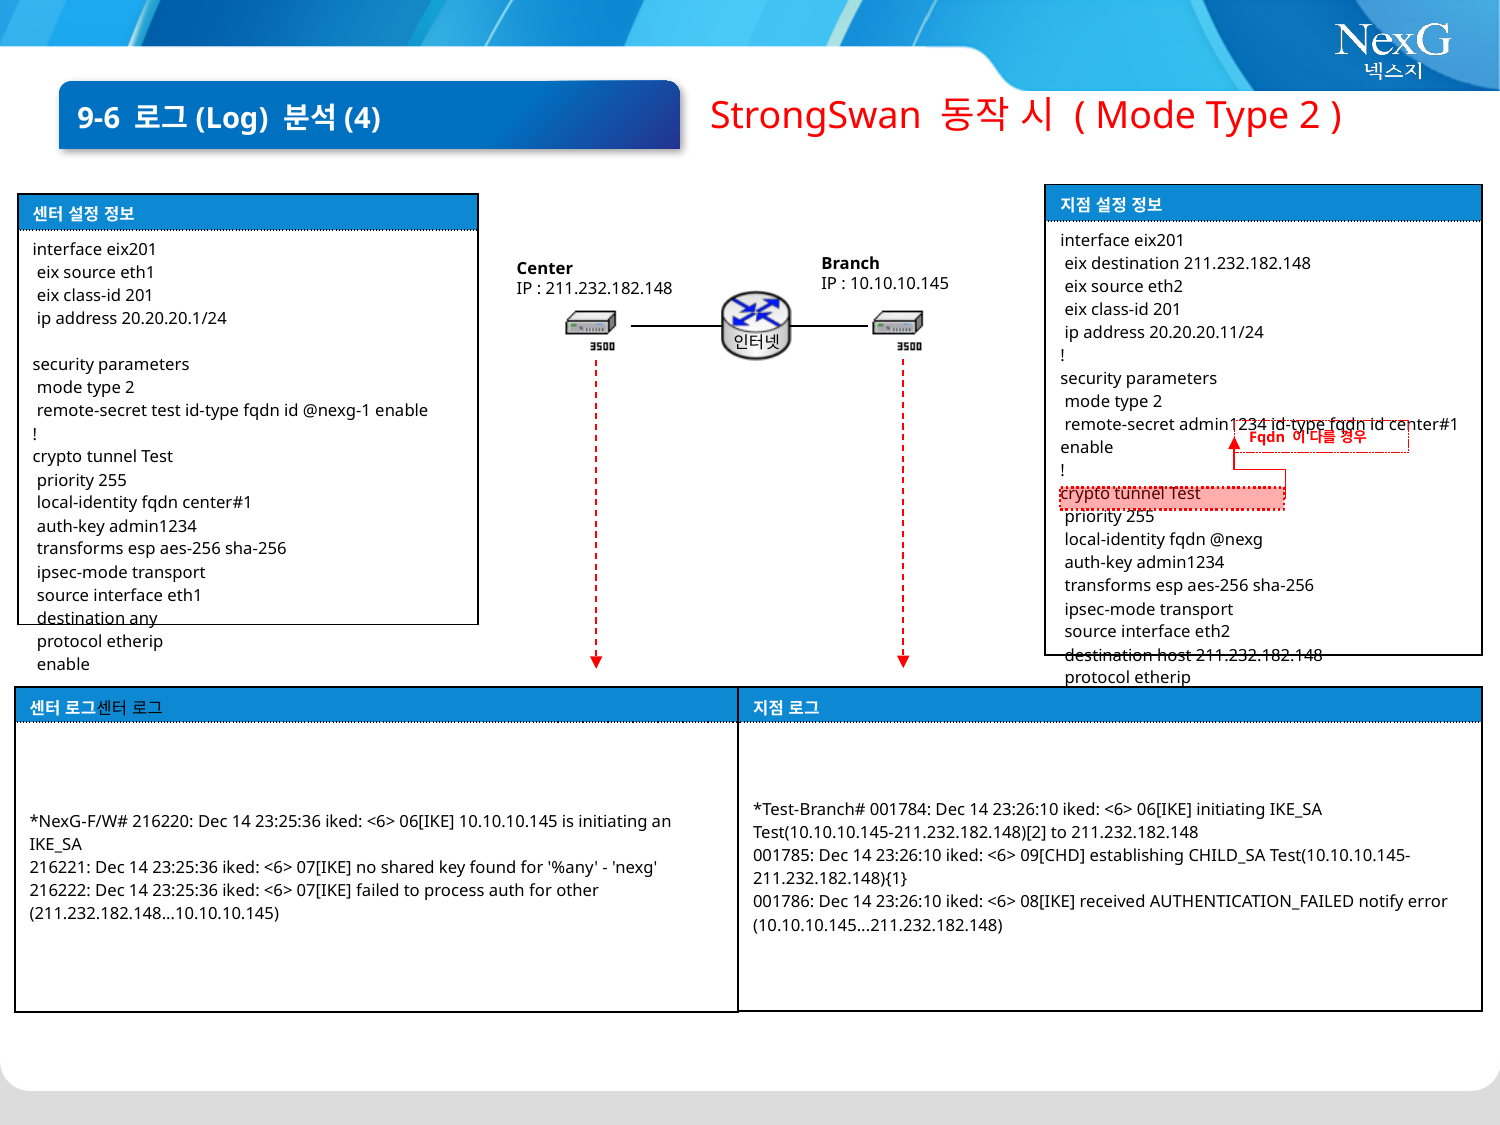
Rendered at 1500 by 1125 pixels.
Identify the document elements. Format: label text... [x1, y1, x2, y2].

table_header 지점 로그 [739, 688, 1481, 722]
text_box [1234, 437, 1285, 499]
text_box Branch IP : 10.10.10.145 [806, 245, 1010, 300]
table_cell *NexG-F/W# 216220: Dec 14 23:25:36 iked: <6> 06[IKE] 10.10.10.145 is initiating an IKE_SA 216221: Dec 14 23:25:36 iked: <6> 07[IKE] no shared key found for '%any' - 'nexg' 216222: Dec 14 23:25:36 iked: <6> 07[IKE] failed to process auth for other (211.232.182.148...10.10.10.145) [16, 722, 737, 1011]
table_header 지점 설정 정보 [1046, 185, 1481, 221]
text_box [1059, 487, 1285, 510]
table_cell interface eix201 eix source eth1 eix class-id 201 ip address 20.20.20.1/24 security parameters mode type 2 remote-secret test id-type fqdn id @nexg-1 enable ! crypto tunnel Test priority 255 local-identity fqdn center#1 auth-key admin1234 transforms esp aes-256 sha-256 ipsec-mode transport source interface eth1 destination any protocol etherip enable [19, 230, 477, 624]
table_header 센터 설정 정보 [19, 195, 477, 230]
picture [0, 91, 1500, 1125]
table_cell interface eix201 eix destination 211.232.182.148 eix source eth2 eix class-id 201 ip address 20.20.20.11/24 ! security parameters mode type 2 remote-secret admin1234 id-type fqdn id center#1 enable ! crypto tunnel Test priority 255 local-identity fqdn @nexg auth-key admin1234 transforms esp aes-256 sha-256 ipsec-mode transport source interface eth2 destination host 211.232.182.148 protocol etherip enable [1046, 221, 1481, 654]
text_box StrongSwan 동작 시 ( Mode Type 2 ) [695, 83, 1357, 144]
text_box Center IP : 211.232.182.148 [501, 250, 719, 305]
picture [1335, 23, 1452, 80]
table_header 센터 로그센터 로그 [16, 688, 737, 722]
table_cell *Test-Branch# 001784: Dec 14 23:26:10 iked: <6> 06[IKE] initiating IKE_SA Test(10.10.10.145-211.232.182.148)[2] to 211.232.182.148 001785: Dec 14 23:26:10 iked: <6> 09[CHD] establishing CHILD_SA Test(10.10.10.145-211.232.182.148){1} 001786: Dec 14 23:26:10 iked: <6> 08[IKE] received AUTHENTICATION_FAILED notify error (10.10.10.145...211.232.182.148) [739, 722, 1481, 1010]
text_box Fqdn 이 다를 경우 [1234, 420, 1409, 453]
text_box 9-6 로그(Log) 분석(4) [58, 80, 680, 149]
